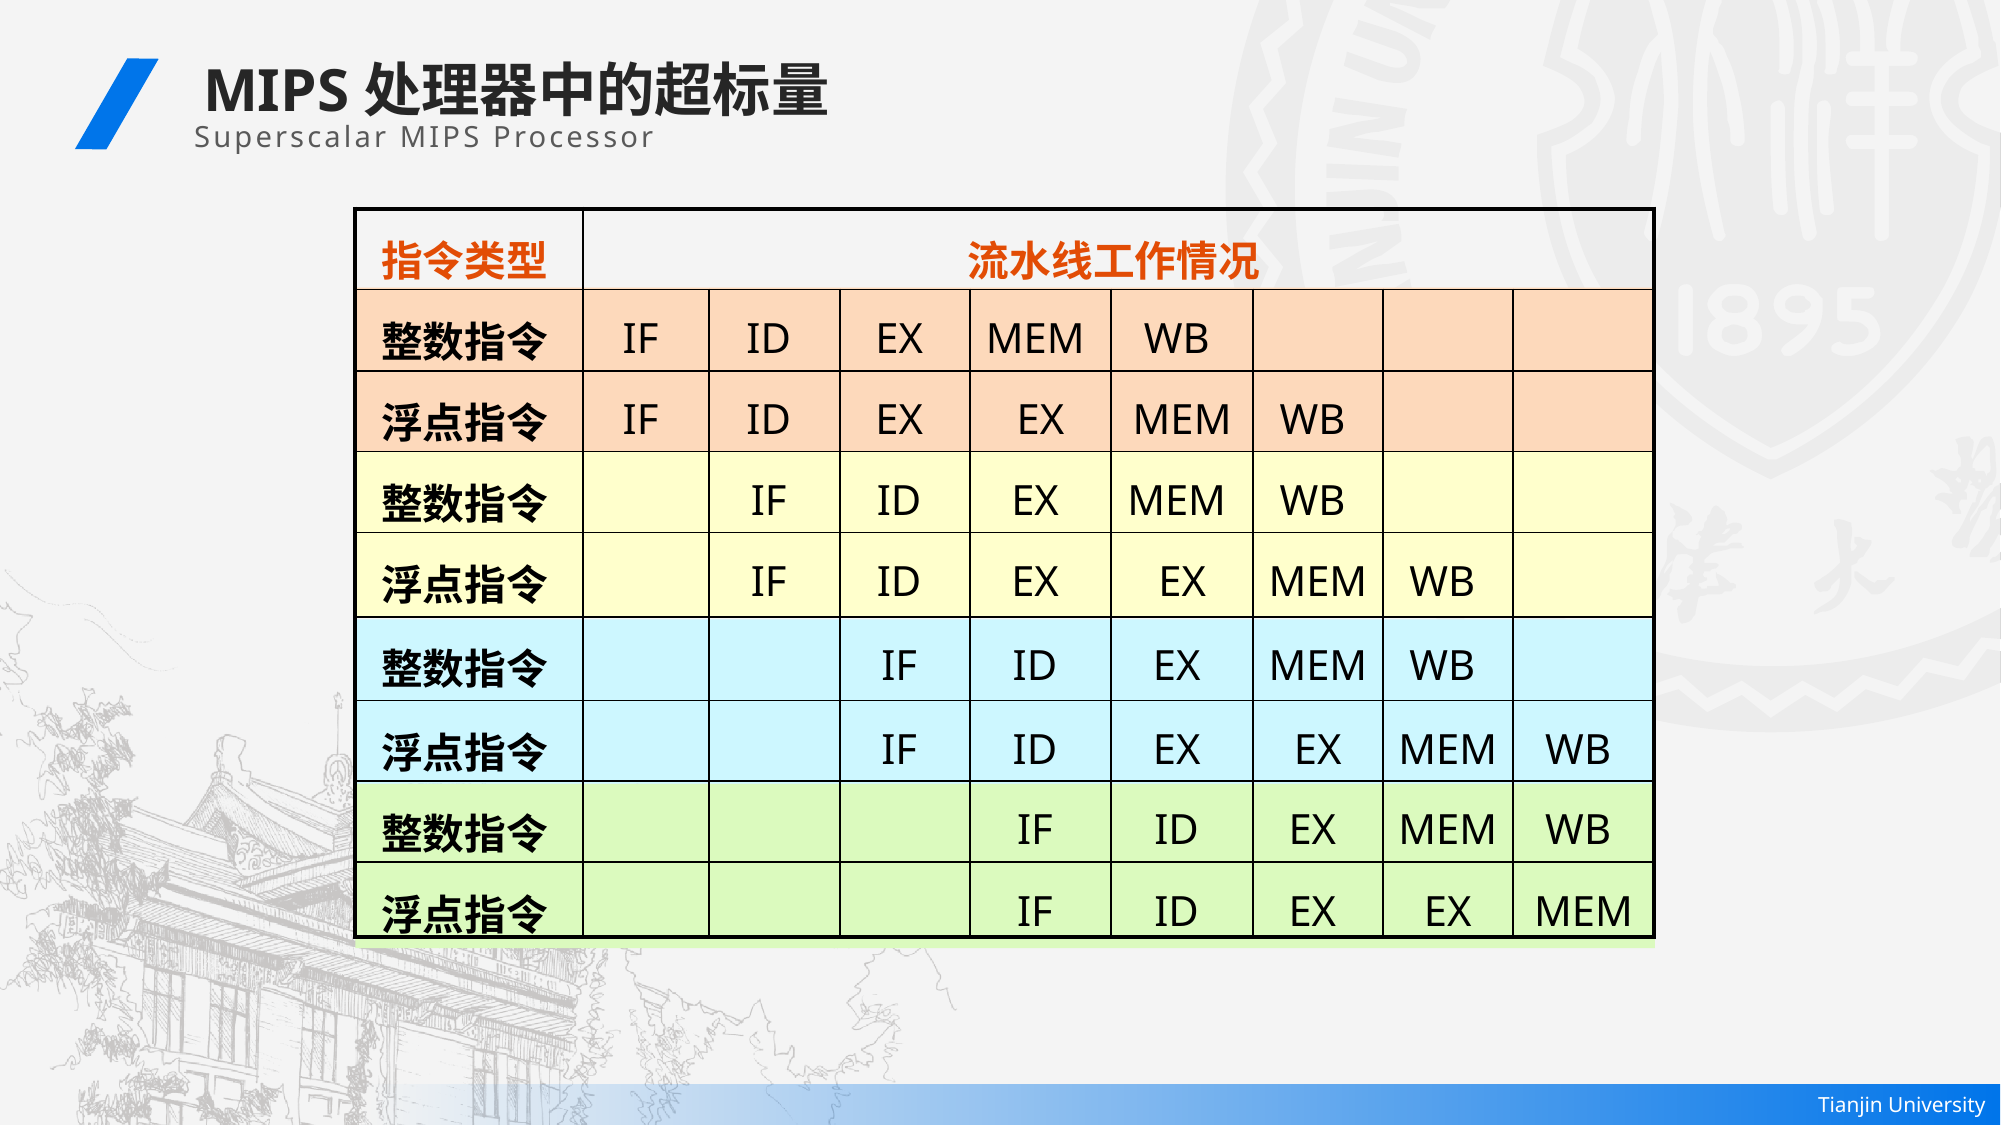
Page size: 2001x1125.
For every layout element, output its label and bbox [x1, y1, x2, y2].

table_cell [584, 701, 708, 780]
table_cell [584, 618, 708, 700]
table_cell [584, 452, 708, 532]
table_cell [1112, 372, 1252, 451]
table_cell [357, 863, 582, 935]
table_cell [971, 290, 1110, 370]
table_cell [971, 618, 1110, 700]
table_cell [1384, 372, 1512, 451]
table_cell [841, 452, 969, 532]
table_cell [1254, 290, 1382, 370]
table_cell [357, 290, 582, 370]
table_cell [1254, 701, 1382, 780]
table_cell [1384, 701, 1512, 780]
table_header [357, 211, 582, 289]
table_cell [1254, 452, 1382, 532]
table_cell [710, 452, 839, 532]
table_cell [841, 618, 969, 700]
table_cell [1514, 782, 1652, 861]
table_cell [1254, 533, 1382, 616]
table_cell [971, 452, 1110, 532]
table_cell [584, 372, 708, 451]
table_cell [710, 290, 839, 370]
table_cell [971, 533, 1110, 616]
table_cell [1384, 618, 1512, 700]
table_cell [1514, 701, 1652, 780]
table_cell [1112, 618, 1252, 700]
table_cell [1384, 863, 1512, 935]
table_cell [584, 290, 708, 370]
table_cell [357, 782, 582, 861]
table_cell [1384, 452, 1512, 532]
table_cell [1514, 290, 1652, 370]
table_cell [971, 372, 1110, 451]
table_cell [1112, 863, 1252, 935]
table_cell [1514, 452, 1652, 532]
table_cell [357, 701, 582, 780]
table_cell [1254, 372, 1382, 451]
table_cell [710, 863, 839, 935]
table_cell [1384, 533, 1512, 616]
table_cell [1254, 863, 1382, 935]
table_cell [357, 533, 582, 616]
table_cell [710, 618, 839, 700]
table_cell [710, 533, 839, 616]
table_cell [1384, 290, 1512, 370]
table_cell [1112, 533, 1252, 616]
table_cell [1254, 618, 1382, 700]
table_cell [841, 863, 969, 935]
table_cell [1112, 452, 1252, 532]
table_cell [584, 782, 708, 861]
table_cell [710, 782, 839, 861]
table_cell [971, 701, 1110, 780]
table_cell [1254, 782, 1382, 861]
table_cell [1514, 372, 1652, 451]
table_cell [971, 863, 1110, 935]
table_cell [357, 372, 582, 451]
table_cell [357, 618, 582, 700]
table_cell [841, 290, 969, 370]
table_cell [357, 452, 582, 532]
table_cell [1514, 618, 1652, 700]
table_cell [841, 782, 969, 861]
table_cell [1112, 290, 1252, 370]
table_header [584, 211, 1652, 289]
text_box [74, 45, 836, 163]
table_cell [710, 701, 839, 780]
table_cell [584, 863, 708, 935]
table_cell [710, 372, 839, 451]
text_box [355, 939, 1655, 949]
table_cell [1514, 863, 1652, 935]
table_cell [1514, 533, 1652, 616]
table_cell [841, 372, 969, 451]
table_cell [584, 533, 708, 616]
table_cell [971, 782, 1110, 861]
table_cell [841, 533, 969, 616]
table_cell [1112, 701, 1252, 780]
table_cell [841, 701, 969, 780]
table_cell [1112, 782, 1252, 861]
table_cell [1384, 782, 1512, 861]
